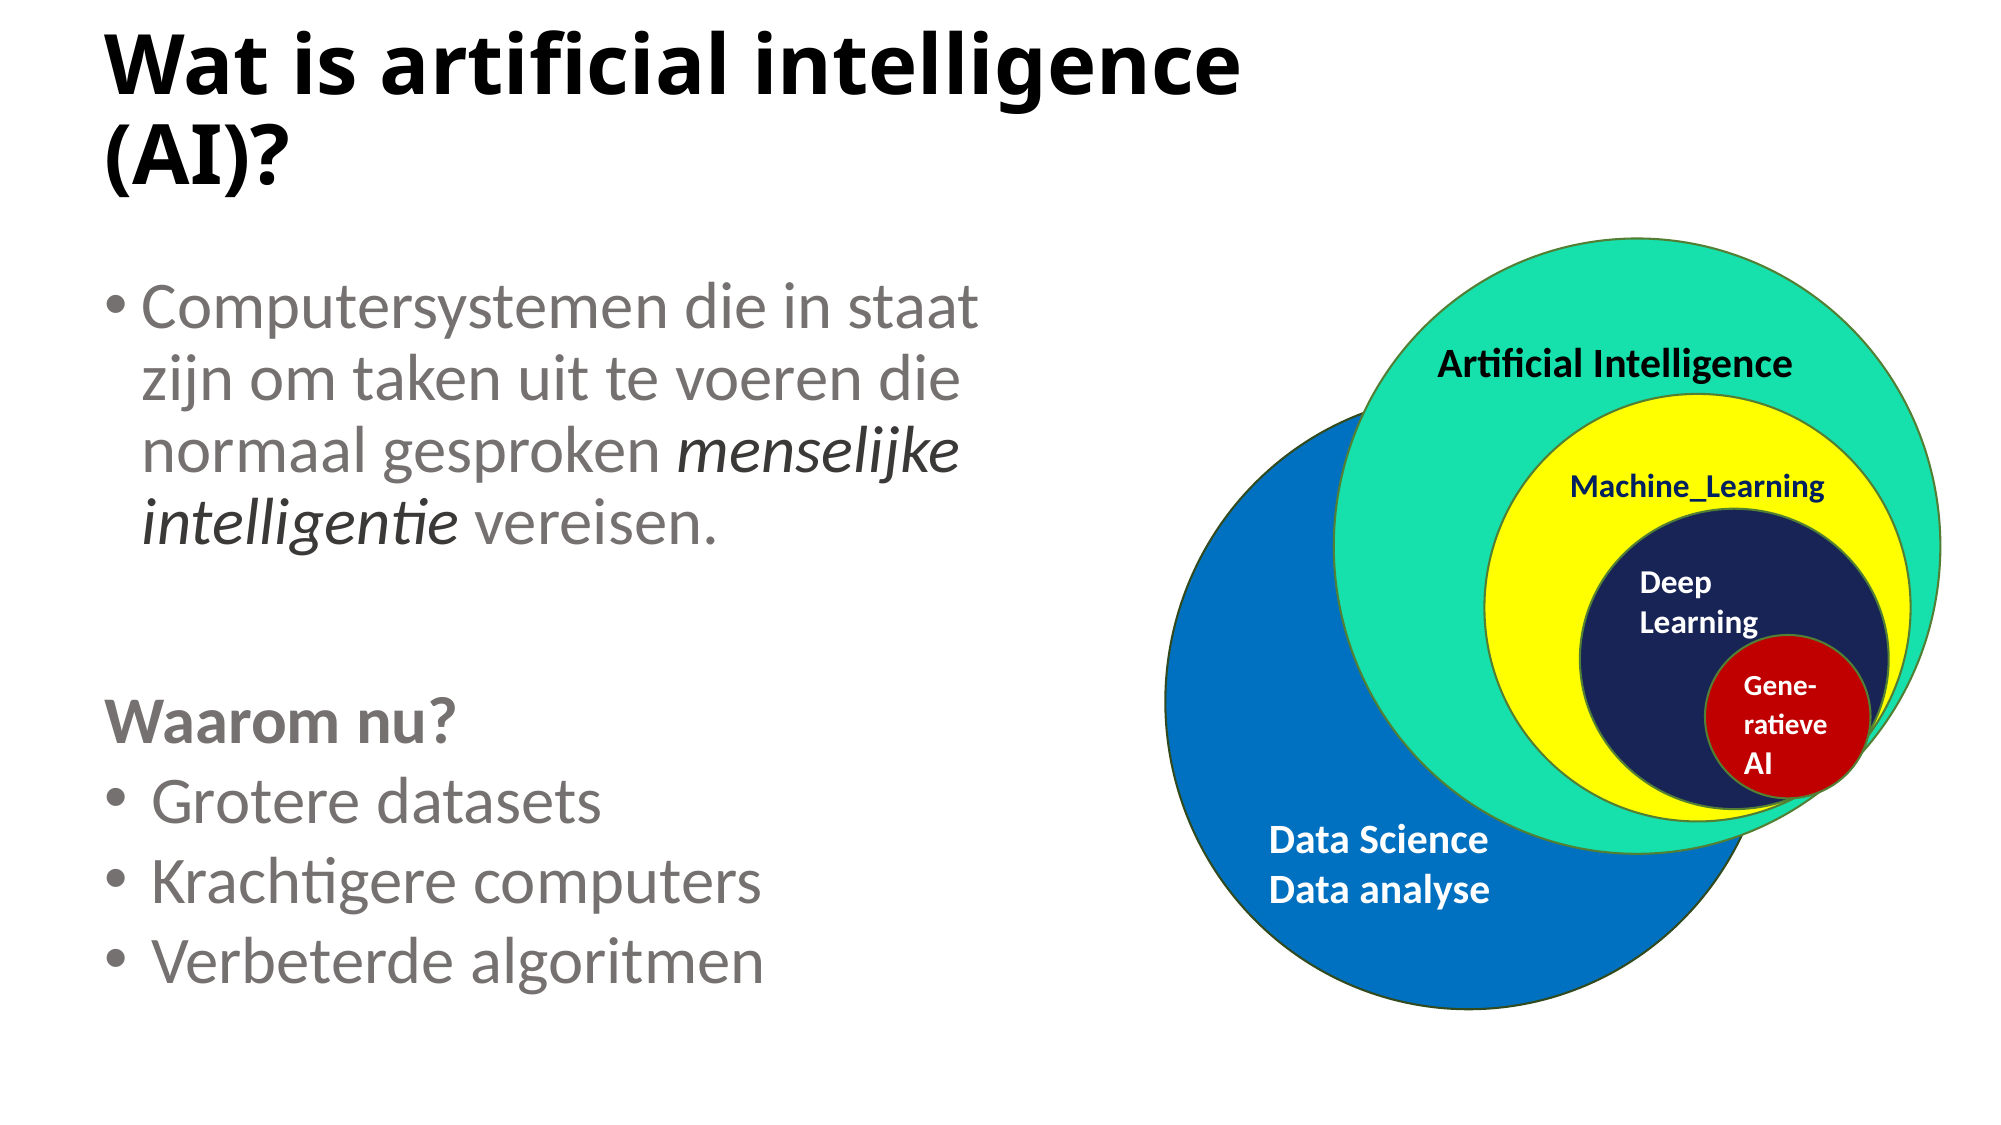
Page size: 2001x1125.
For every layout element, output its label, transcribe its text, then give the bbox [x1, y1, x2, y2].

text_box Artificial Intelligence [1332, 237, 1942, 855]
title Wat is artificial intelligence (AI)? [89, 39, 1269, 186]
list Computersystemen die in staat zijn om taken uit te voeren die normaal gesproken menselijke intelligentie vereisen. [89, 263, 1099, 974]
text_box Waarom nu? Grotere datasets Krachtigere computers Verbeterde algoritmen [89, 669, 945, 1005]
text_box Deep Learning [1578, 507, 1890, 811]
text_box Data Science Data analyse [1164, 412, 1743, 1011]
text_box Machine_Learning [1483, 392, 1912, 823]
text_box Gene-ratieve AI [1703, 633, 1872, 800]
